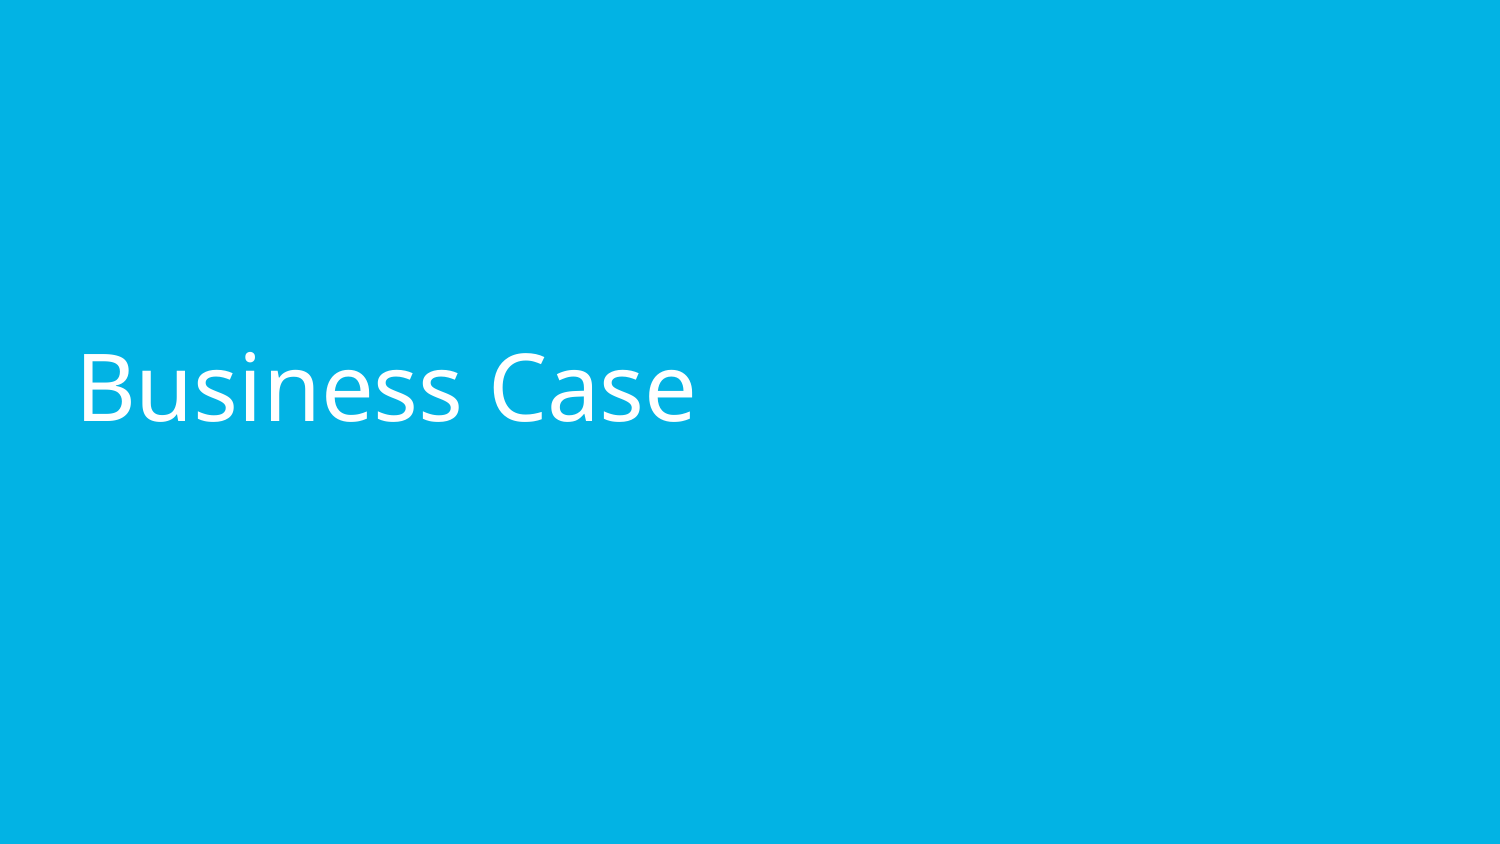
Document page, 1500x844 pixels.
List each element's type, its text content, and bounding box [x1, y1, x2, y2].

title Business Case [75, 212, 1425, 441]
